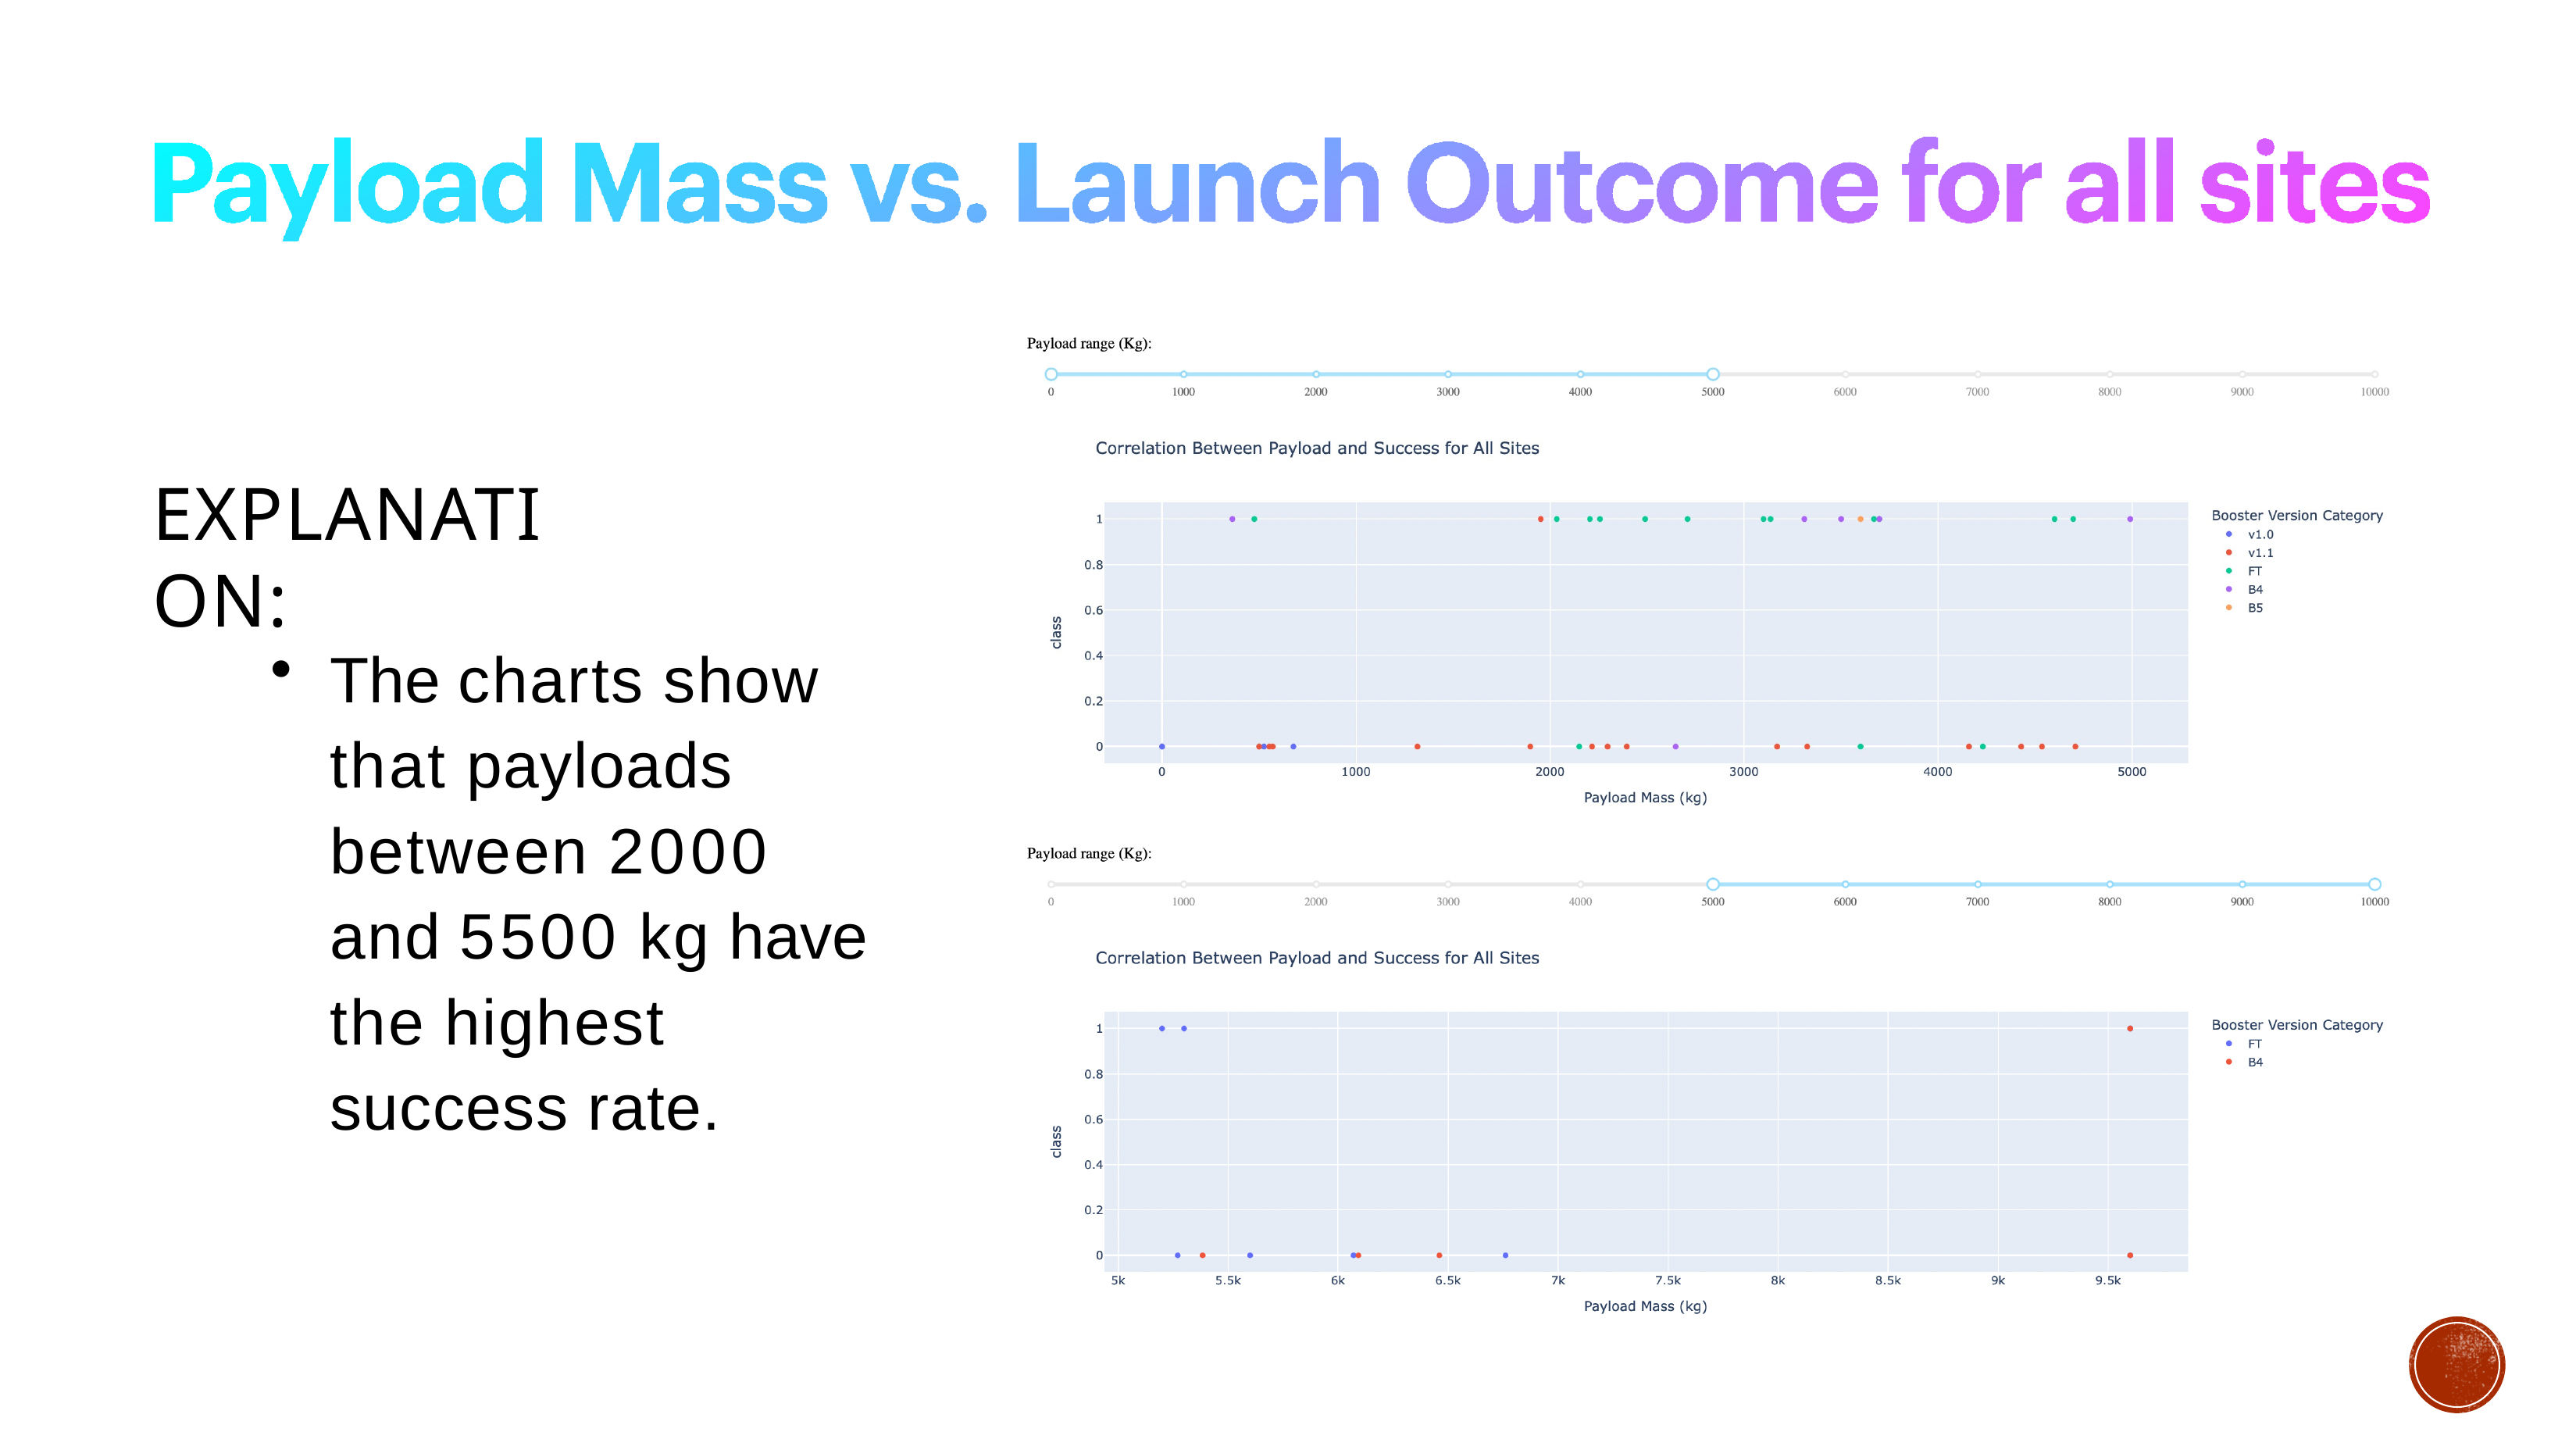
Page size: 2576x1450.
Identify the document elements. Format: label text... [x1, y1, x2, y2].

picture [155, 137, 2431, 242]
picture [1019, 832, 2405, 1327]
text_box The charts show that payloads between 2000 and 5500 kg have the highest success rate. [269, 628, 875, 1143]
picture [1019, 323, 2405, 820]
title Explanation: [151, 431, 584, 676]
